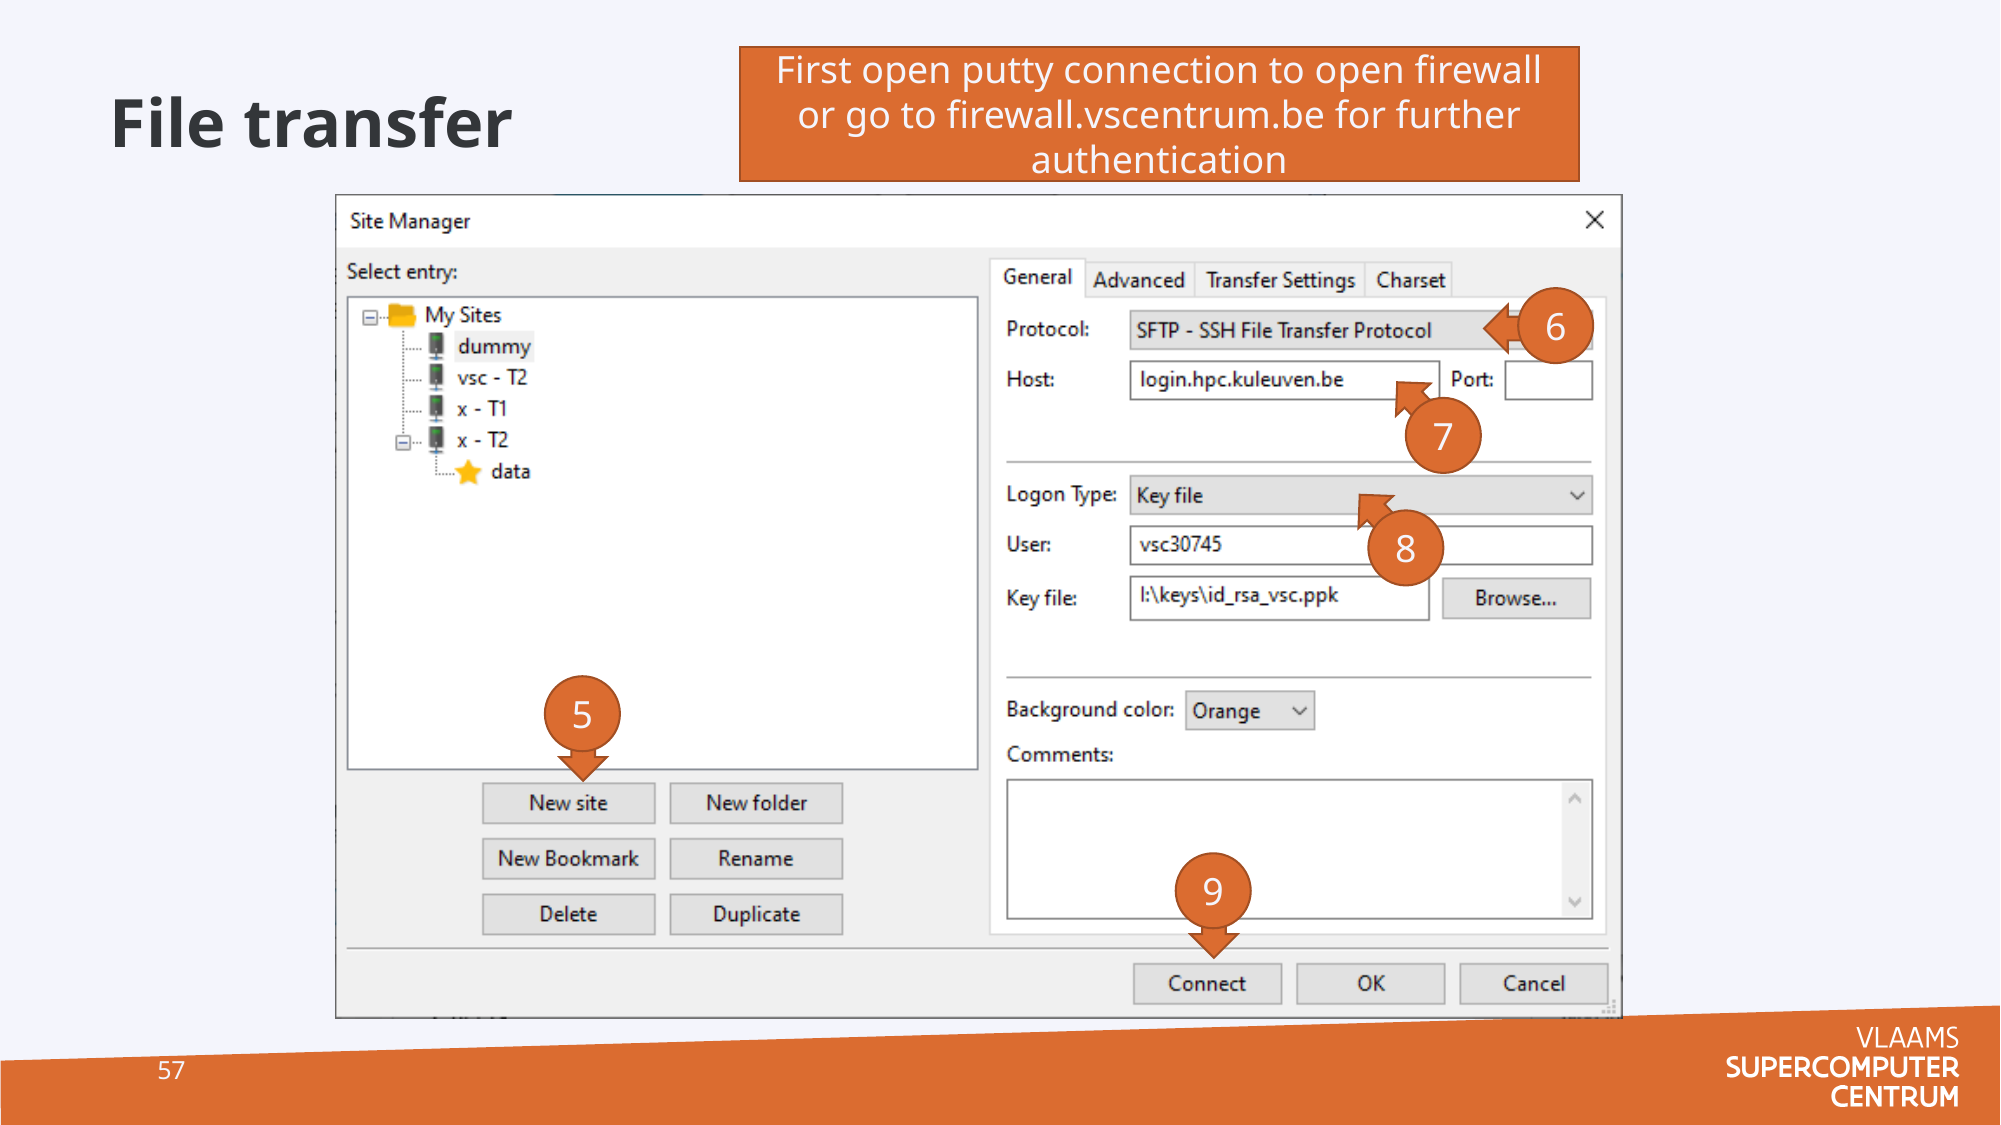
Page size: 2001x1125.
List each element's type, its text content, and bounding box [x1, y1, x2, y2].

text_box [1391, 375, 1481, 473]
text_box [1353, 487, 1444, 586]
picture [335, 194, 1623, 1019]
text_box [1484, 288, 1594, 364]
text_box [544, 676, 620, 781]
text_box First open putty connection to open firewall or go to firewall.vscentrum.be for further authentication [739, 46, 1580, 182]
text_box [1175, 853, 1251, 958]
text_box 57 [94, 1018, 201, 1125]
picture [1725, 1021, 1960, 1117]
title File transfer [94, 31, 1906, 220]
